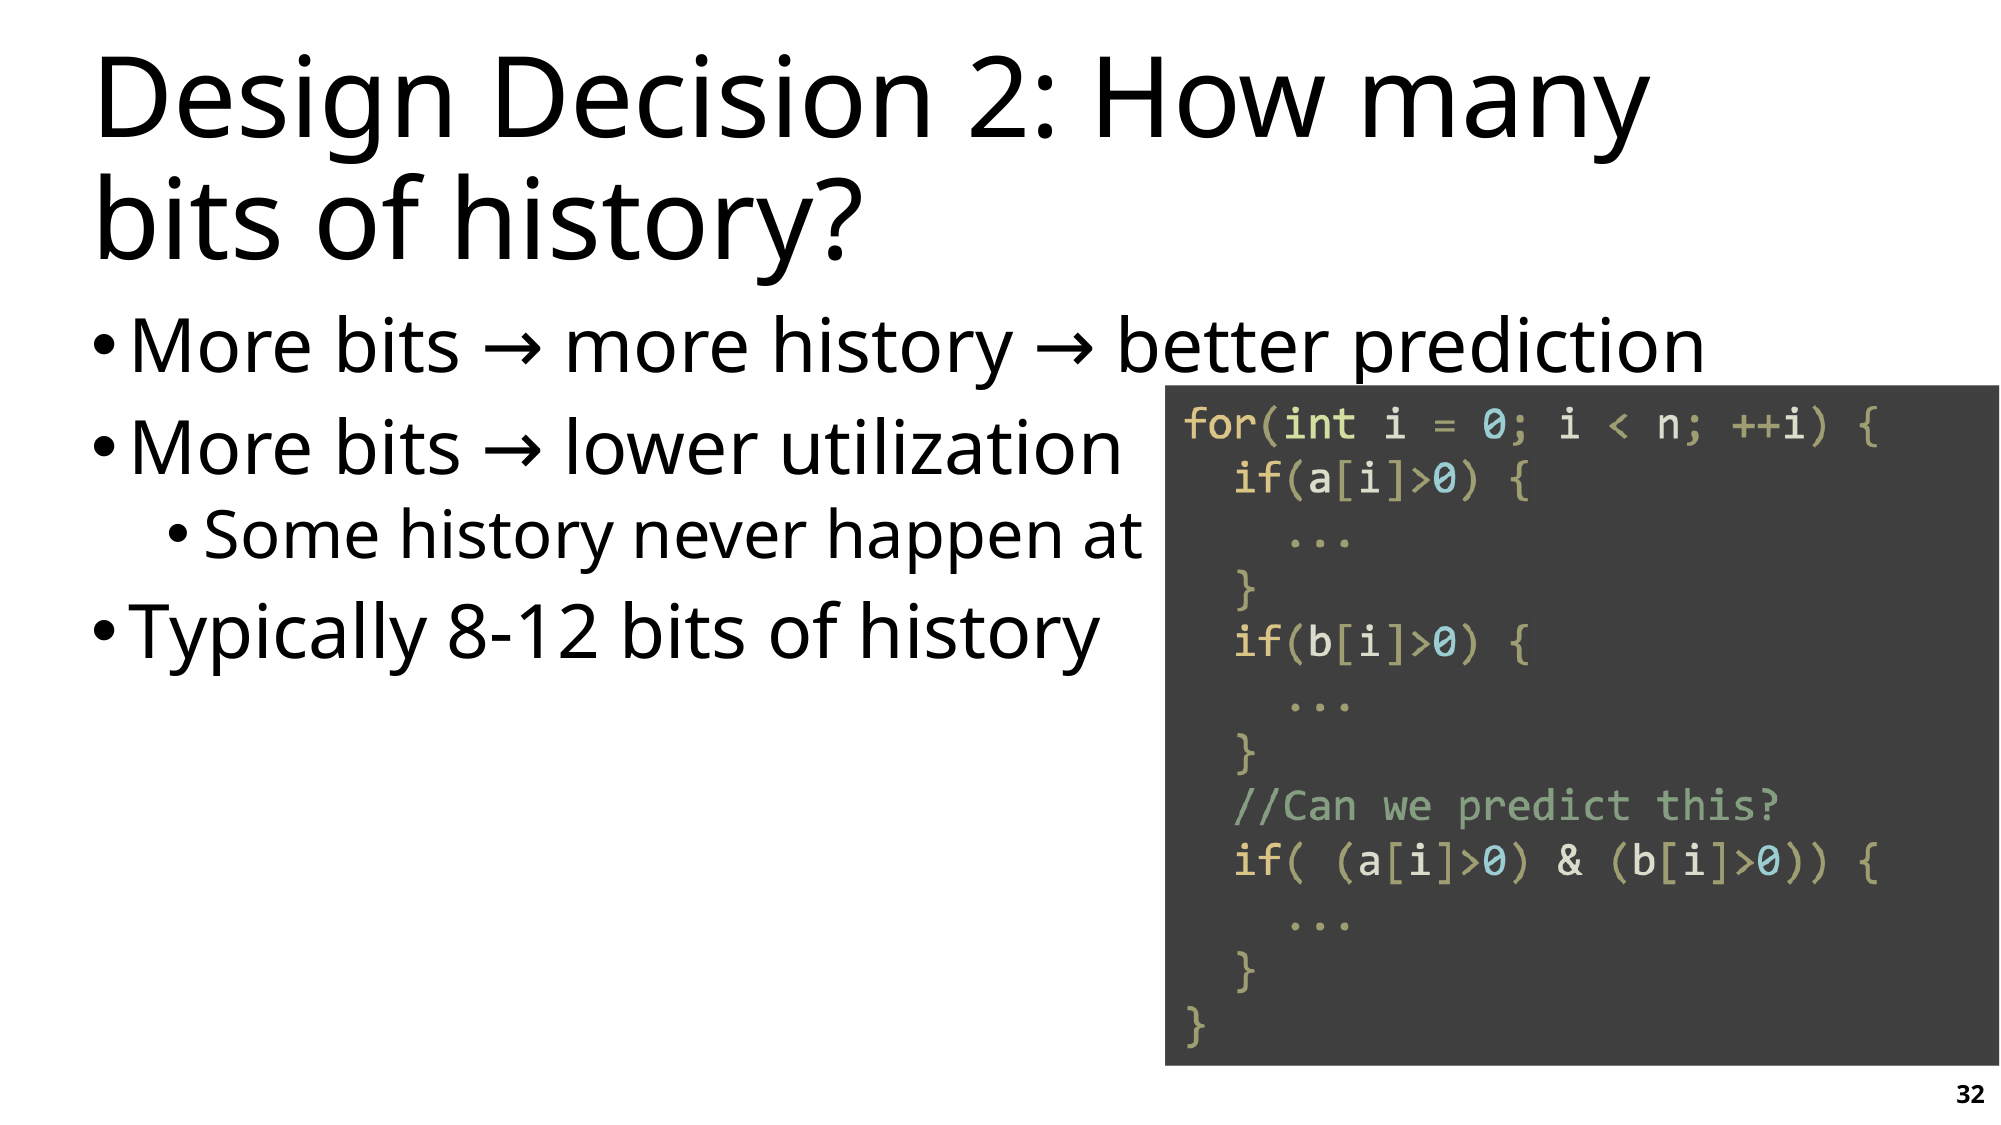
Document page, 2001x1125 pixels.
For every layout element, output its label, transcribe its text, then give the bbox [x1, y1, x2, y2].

picture [1163, 384, 2000, 1066]
title Design Decision 2: How many bits of history? [76, 0, 1746, 300]
list More bits → more history → better prediction More bits → lower utilization Some history never happen at all Typically 8-12 bits of history [76, 300, 1802, 946]
slide_number 32 [1550, 1066, 2000, 1125]
